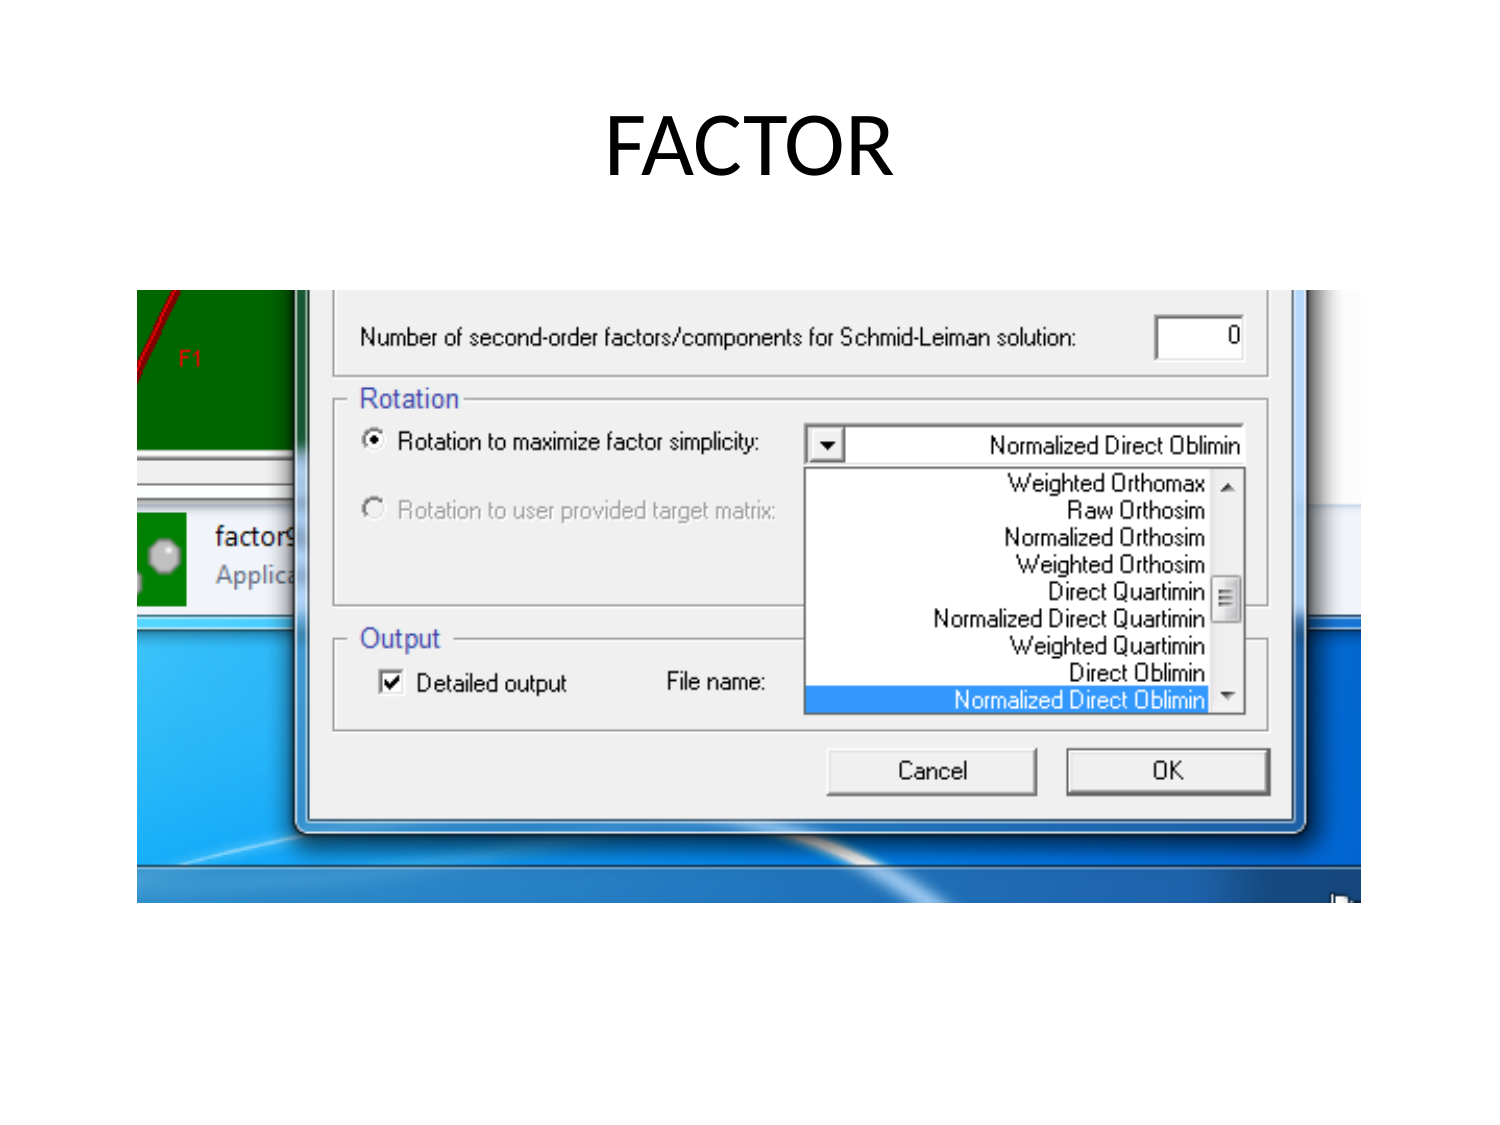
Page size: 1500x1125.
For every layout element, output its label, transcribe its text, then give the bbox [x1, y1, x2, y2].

picture [137, 290, 1361, 904]
title FACTOR [75, 45, 1425, 233]
